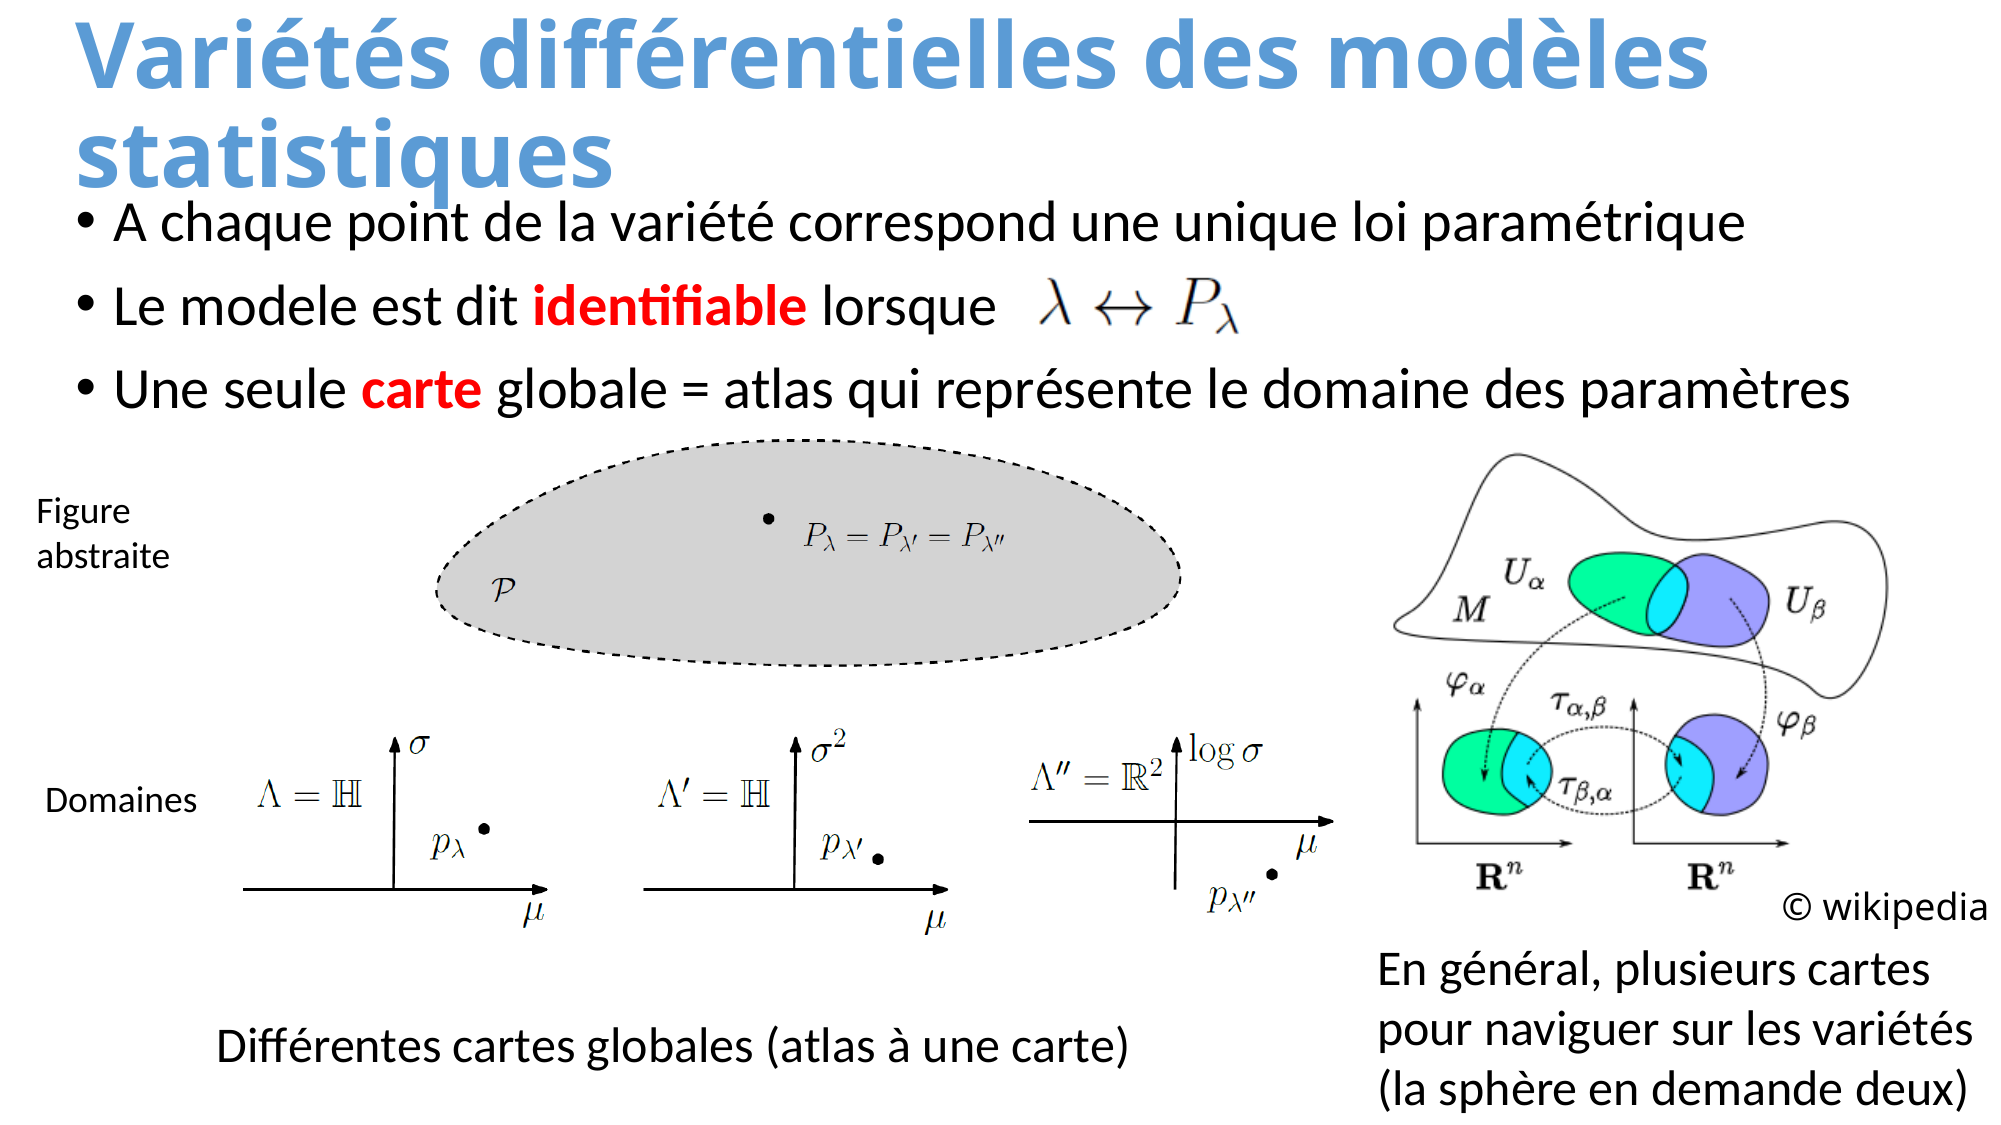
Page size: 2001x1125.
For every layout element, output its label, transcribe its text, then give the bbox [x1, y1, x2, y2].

text_box Domaines [30, 767, 213, 828]
picture [242, 439, 1334, 935]
text_box En général, plusieurs cartes pour naviguer sur les variétés (la sphère en demande deux) [1362, 928, 1997, 1123]
text_box © wikipedia [1766, 875, 2000, 935]
text_box Différentes cartes globales (atlas à une carte) [202, 1005, 1146, 1080]
list A chaque point de la variété correspond une unique loi paramétrique Le modele est dit identifiable lorsque Une seule carte globale = atlas qui représente le domaine des paramètres [60, 183, 2000, 898]
text_box Figure abstraite [21, 478, 186, 584]
title Variétés différentielles des modèles statistiques [60, 0, 1886, 183]
picture [1353, 439, 1928, 898]
picture [1035, 264, 1264, 350]
